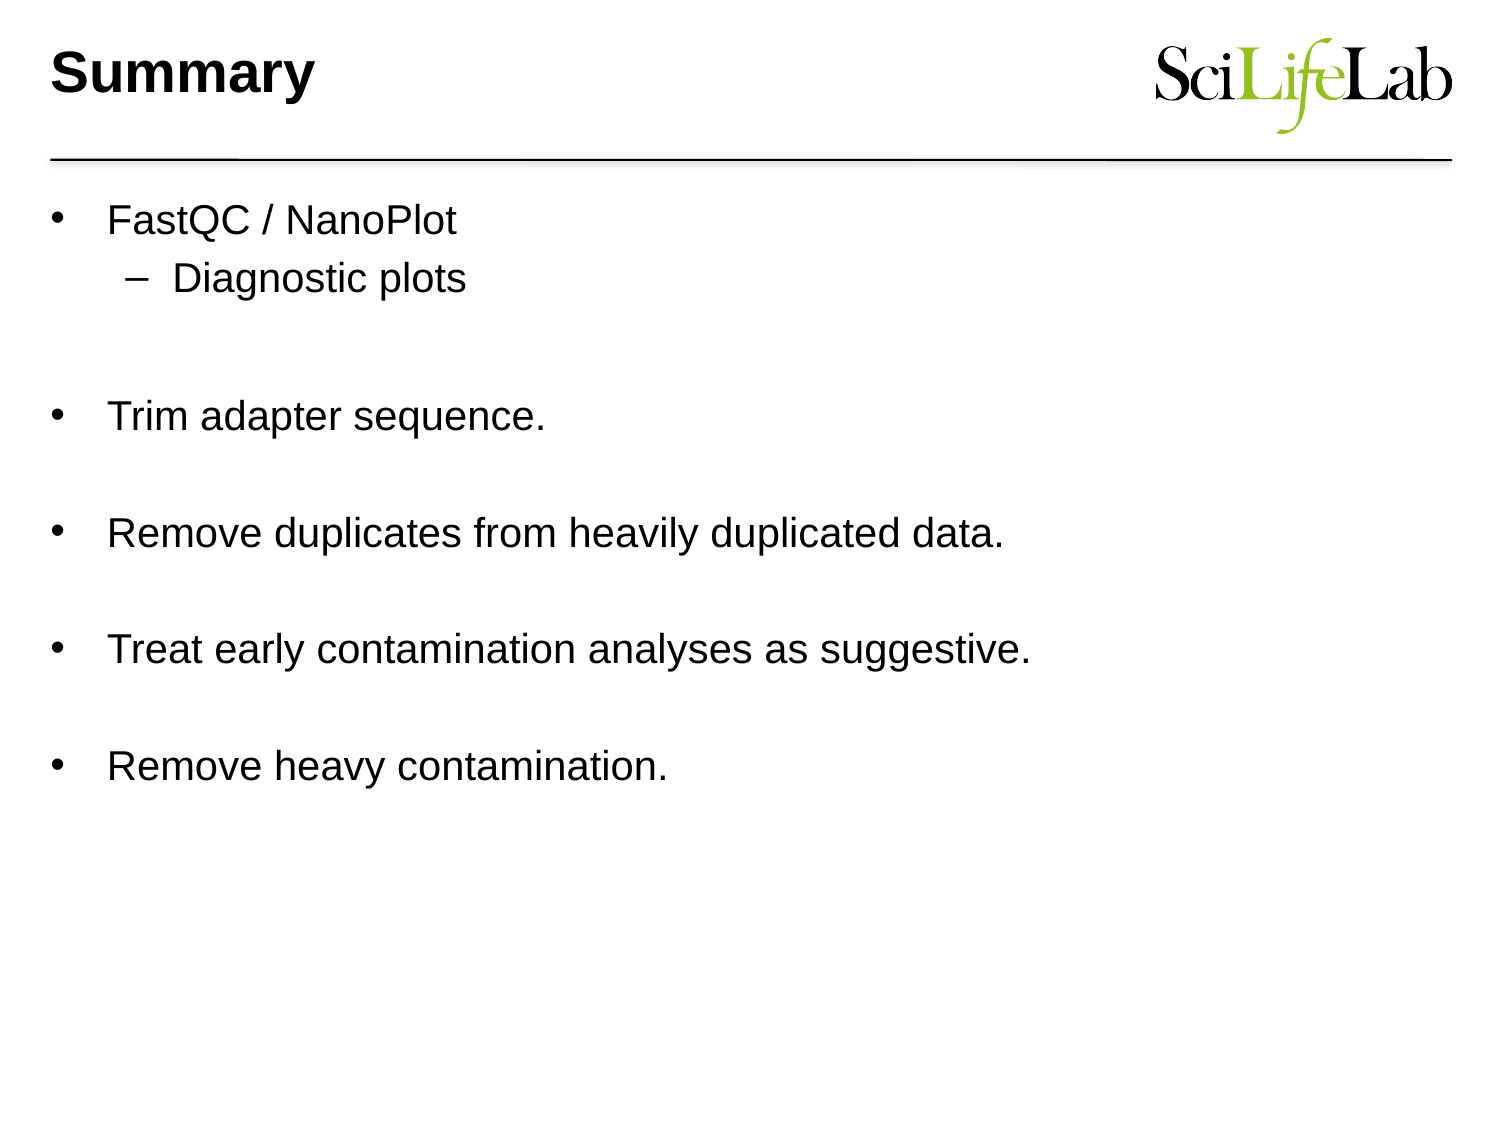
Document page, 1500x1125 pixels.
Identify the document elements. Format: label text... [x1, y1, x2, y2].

list FastQC / NanoPlot Diagnostic plots Trim adapter sequence. Remove duplicates from heavily duplicated data. Treat early contamination analyses as suggestive. Remove heavy contamination. [50, 192, 1452, 1005]
title Summary [50, 34, 1452, 139]
